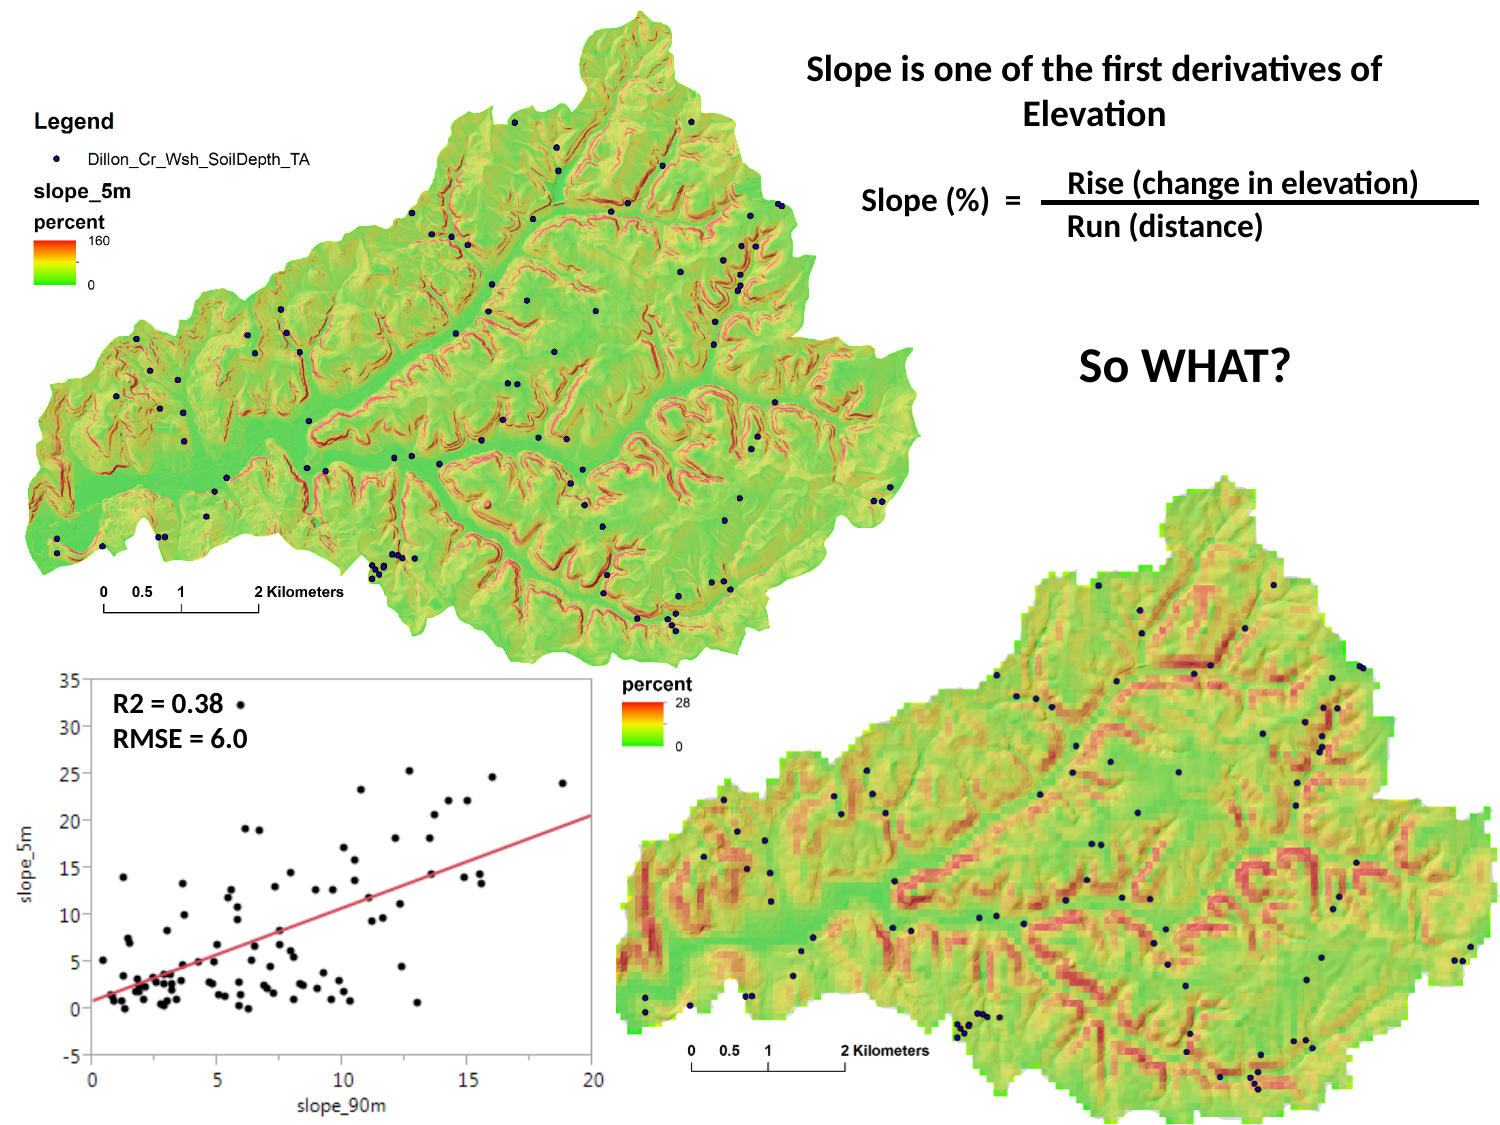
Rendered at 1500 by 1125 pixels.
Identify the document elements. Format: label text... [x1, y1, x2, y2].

text_box Slope is one of the first derivatives of Elevation [923, 36, 1418, 142]
text_box So WHAT? [1055, 324, 1316, 400]
picture [0, 8, 1500, 1125]
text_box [846, 153, 1480, 253]
